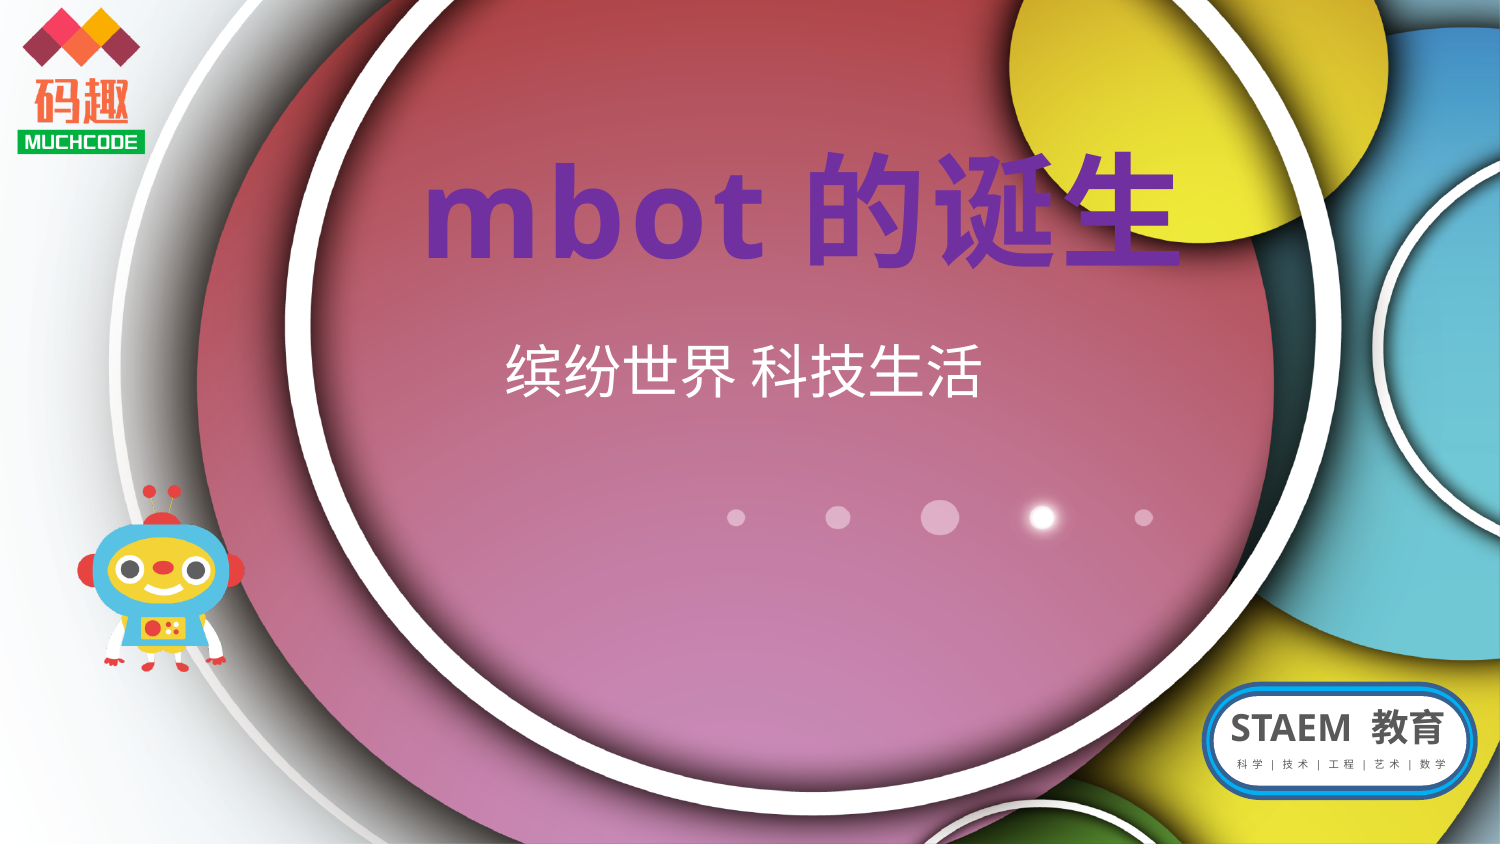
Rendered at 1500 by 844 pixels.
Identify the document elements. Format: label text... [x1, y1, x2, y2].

text_box mbot的诞生 [404, 126, 1201, 292]
picture [0, 0, 1500, 844]
text_box 缤纷世界 科技生活 [490, 327, 1011, 413]
